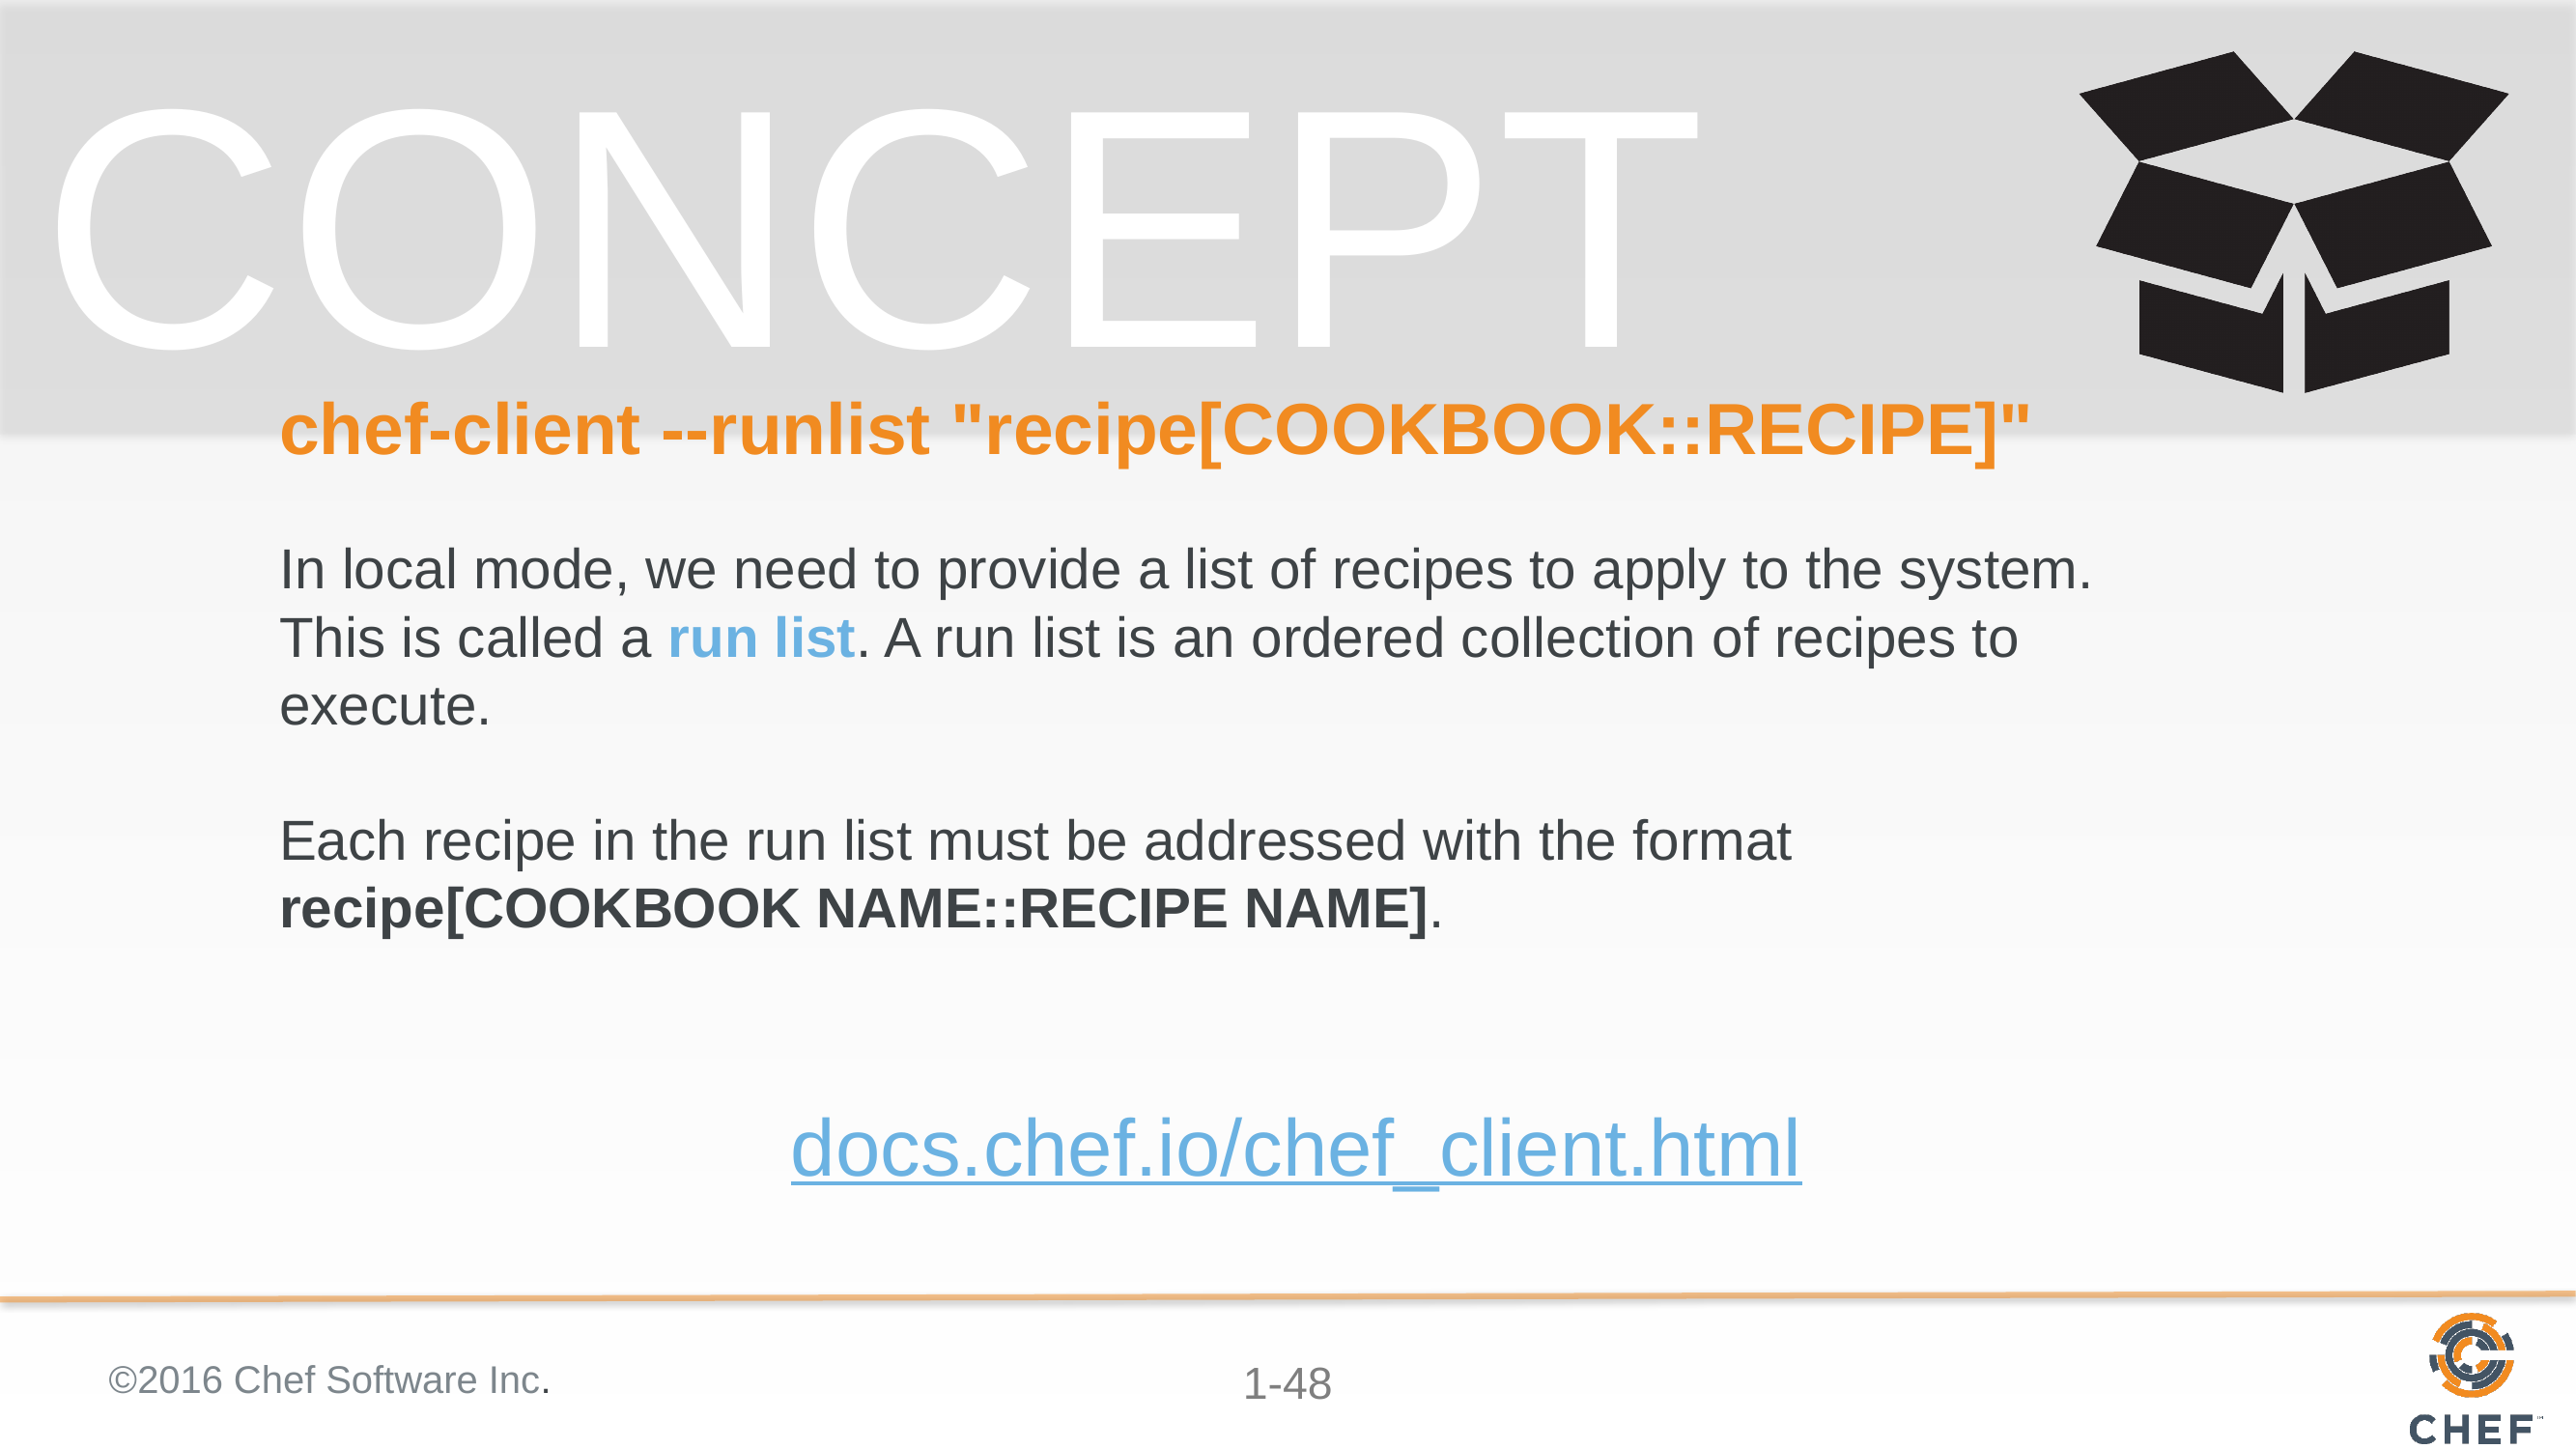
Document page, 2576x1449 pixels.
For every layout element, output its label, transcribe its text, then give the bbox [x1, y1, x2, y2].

picture [2399, 1297, 2551, 1449]
text_box docs.chef.io/chef_client.html [589, 1102, 2003, 1186]
title chef-client --runlist "recipe[COOKBOOK::RECIPE]" [265, 363, 2217, 499]
picture [2079, 51, 2509, 399]
subtitle In local mode, we need to provide a list of recipes to apply to the system. This is called a run list. A run list is an ordered collection of recipes to execute. Each recipe in the run list must be addressed with the format recipe[COOKBOOK NAME::RECIPE NAME]. [265, 518, 2217, 1049]
